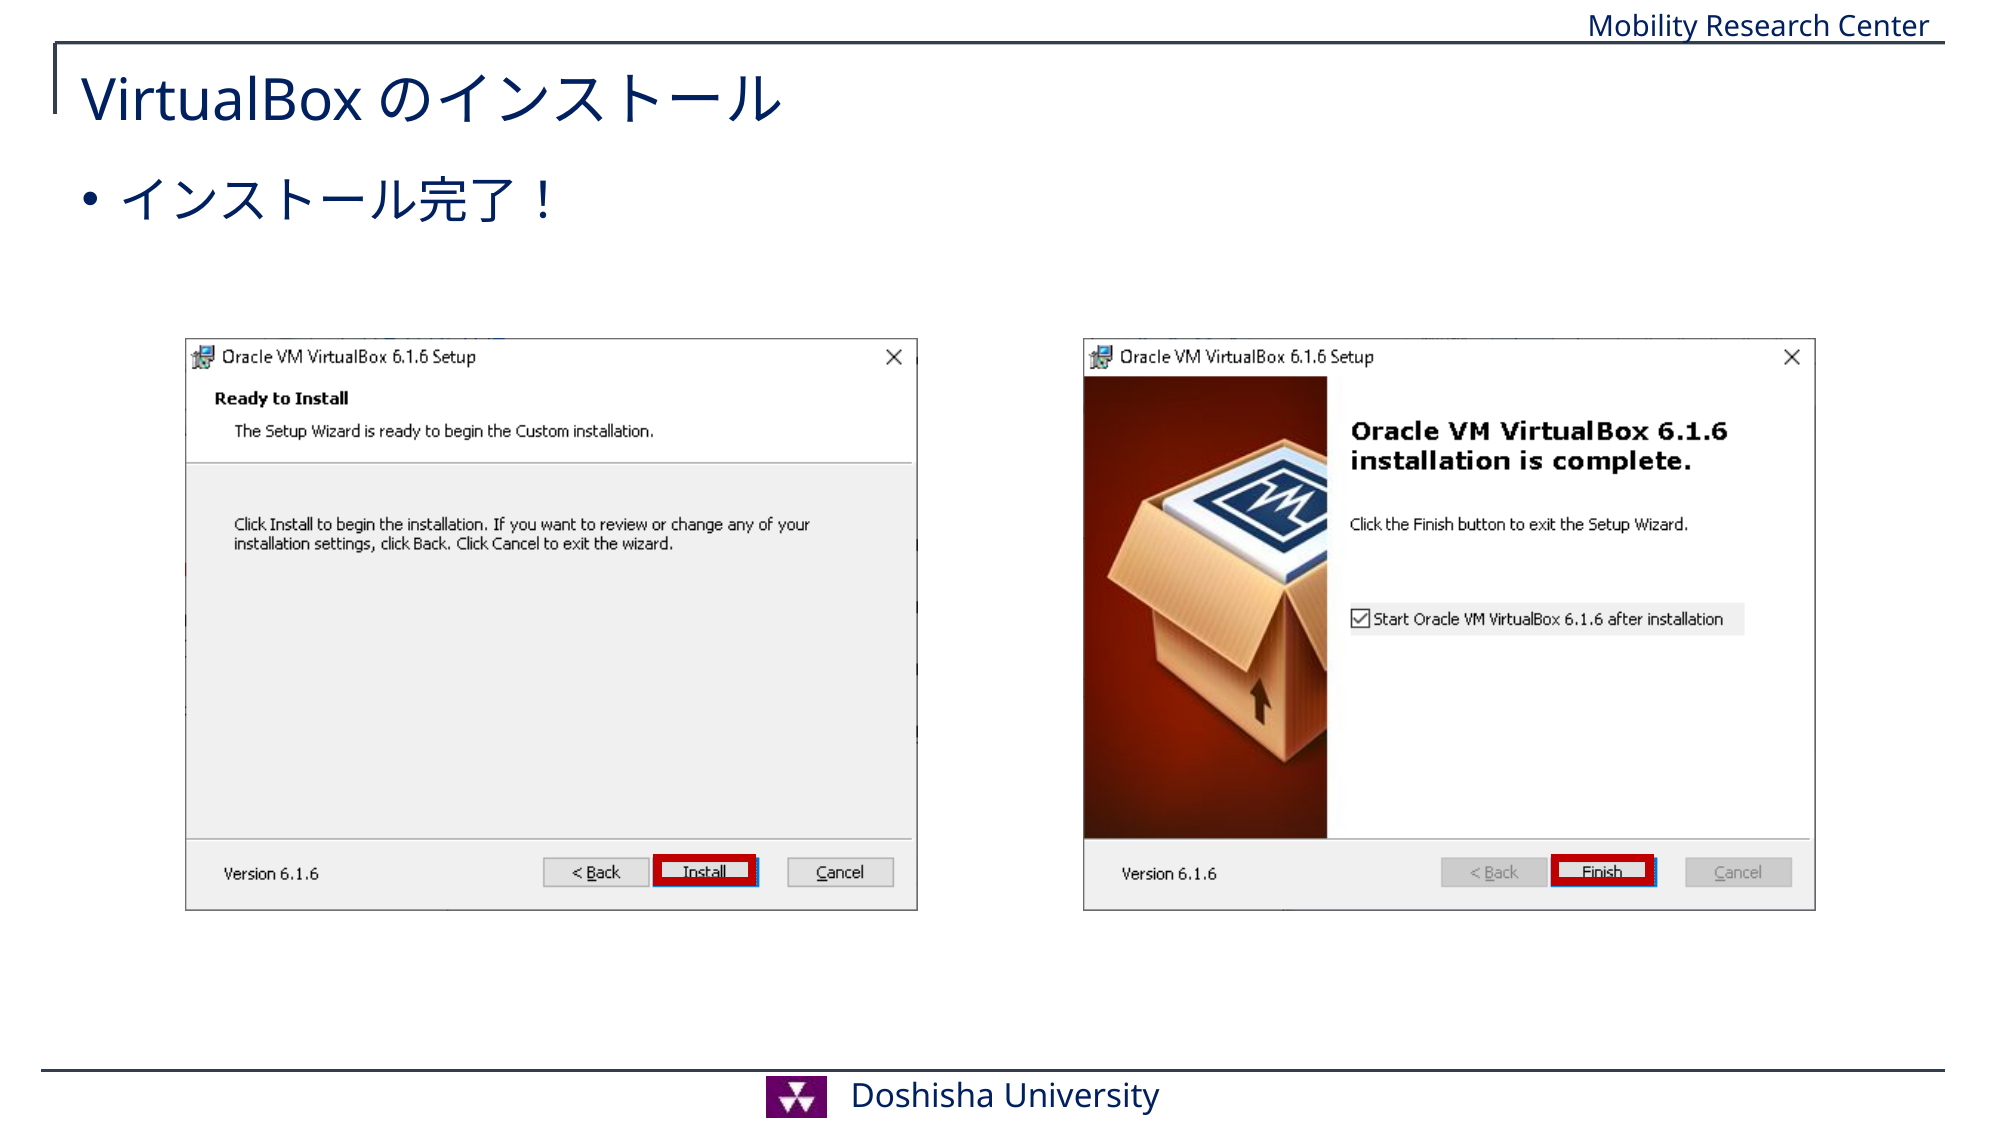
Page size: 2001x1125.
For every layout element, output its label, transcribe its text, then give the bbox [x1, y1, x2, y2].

list インストール完了！ [66, 160, 1945, 1071]
picture [1083, 337, 1816, 911]
picture [185, 337, 918, 911]
title VirtualBoxのインストール [66, 54, 1945, 149]
picture [766, 1076, 827, 1118]
